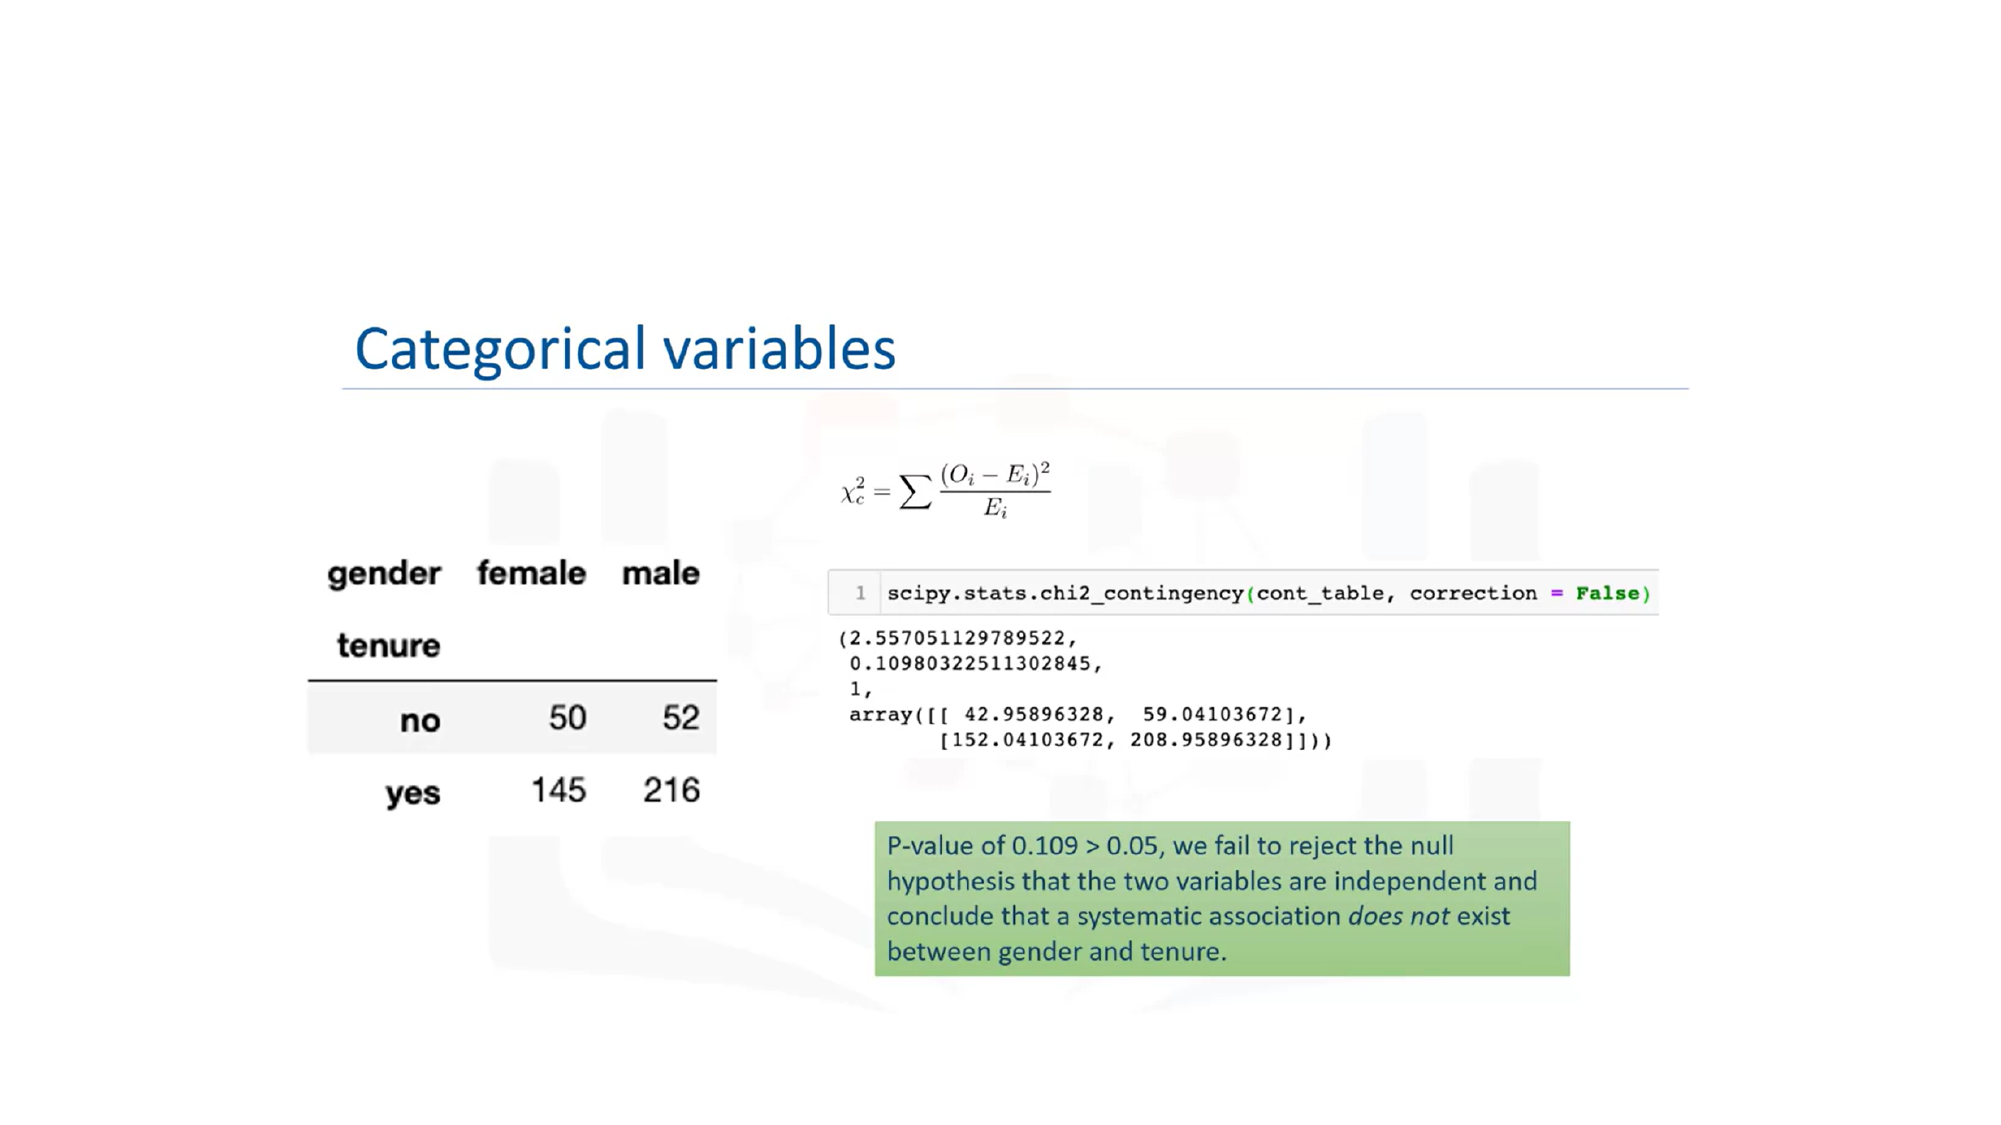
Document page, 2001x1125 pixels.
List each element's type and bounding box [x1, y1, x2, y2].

list [280, 298, 1720, 1014]
